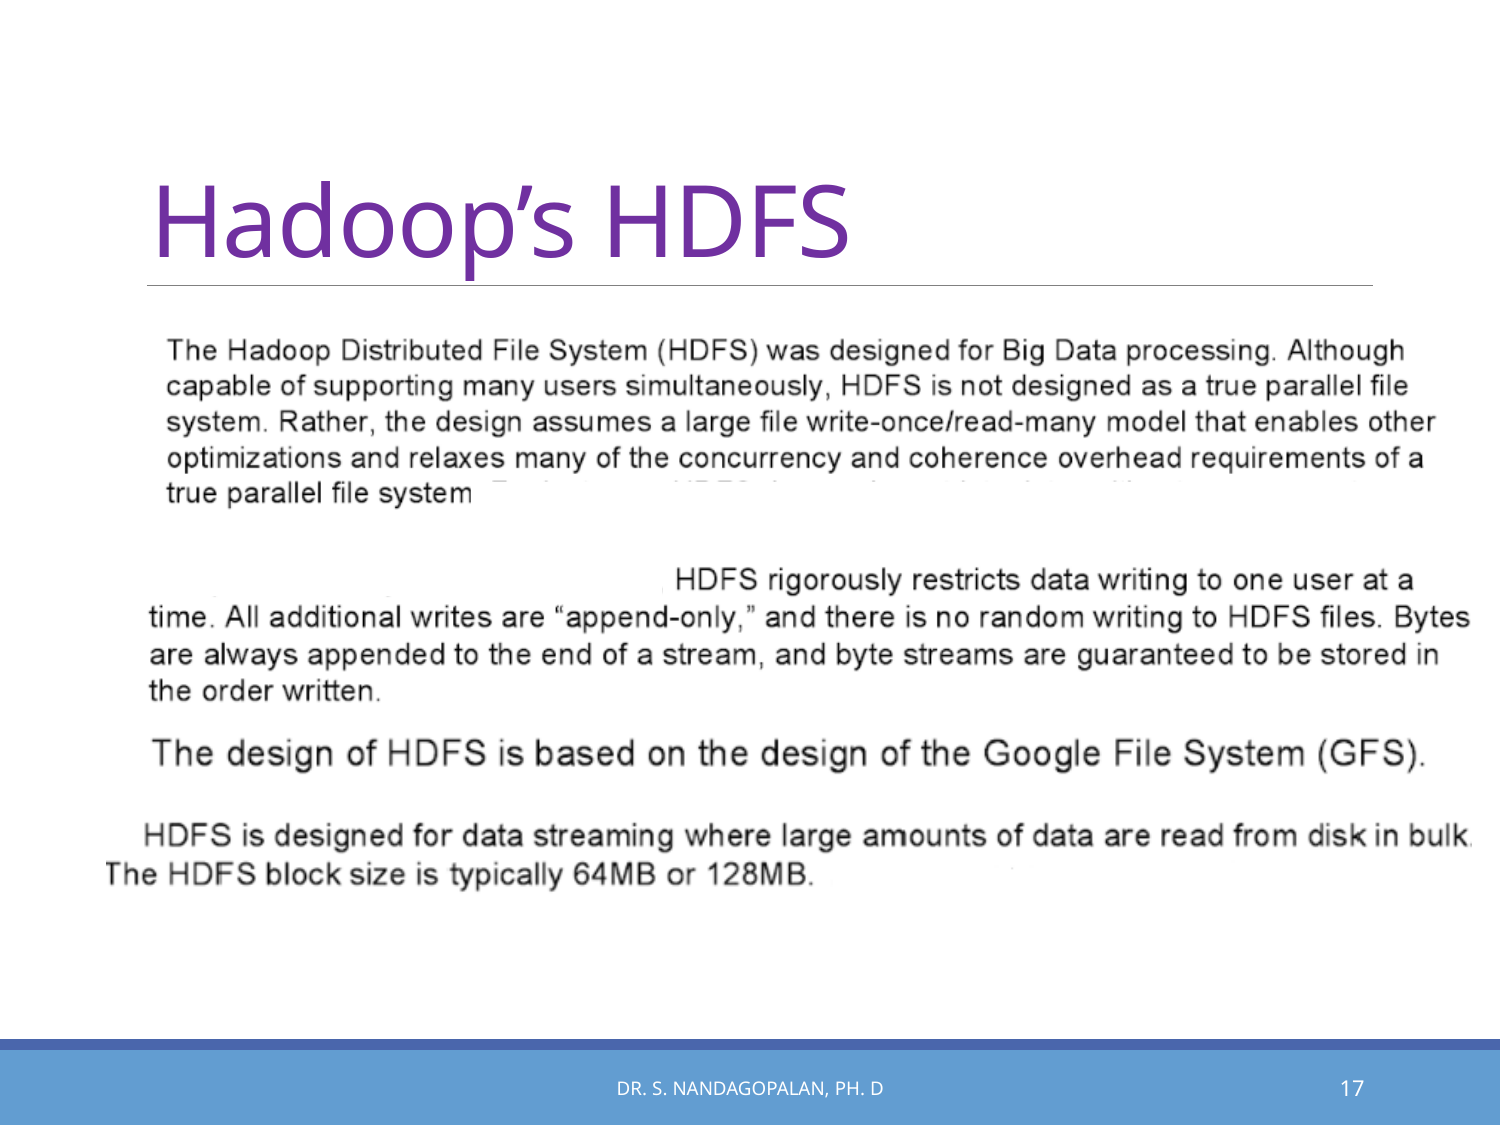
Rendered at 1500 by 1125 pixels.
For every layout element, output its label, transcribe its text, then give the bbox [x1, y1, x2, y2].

footer Dr. S. Nandagopalan, Ph. D [453, 1059, 1047, 1120]
picture [106, 813, 1473, 897]
title Hadoop’s HDFS [135, 47, 1373, 285]
picture [124, 559, 1500, 711]
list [150, 325, 1442, 517]
picture [143, 723, 1435, 776]
slide_number 17 [1218, 1059, 1380, 1120]
